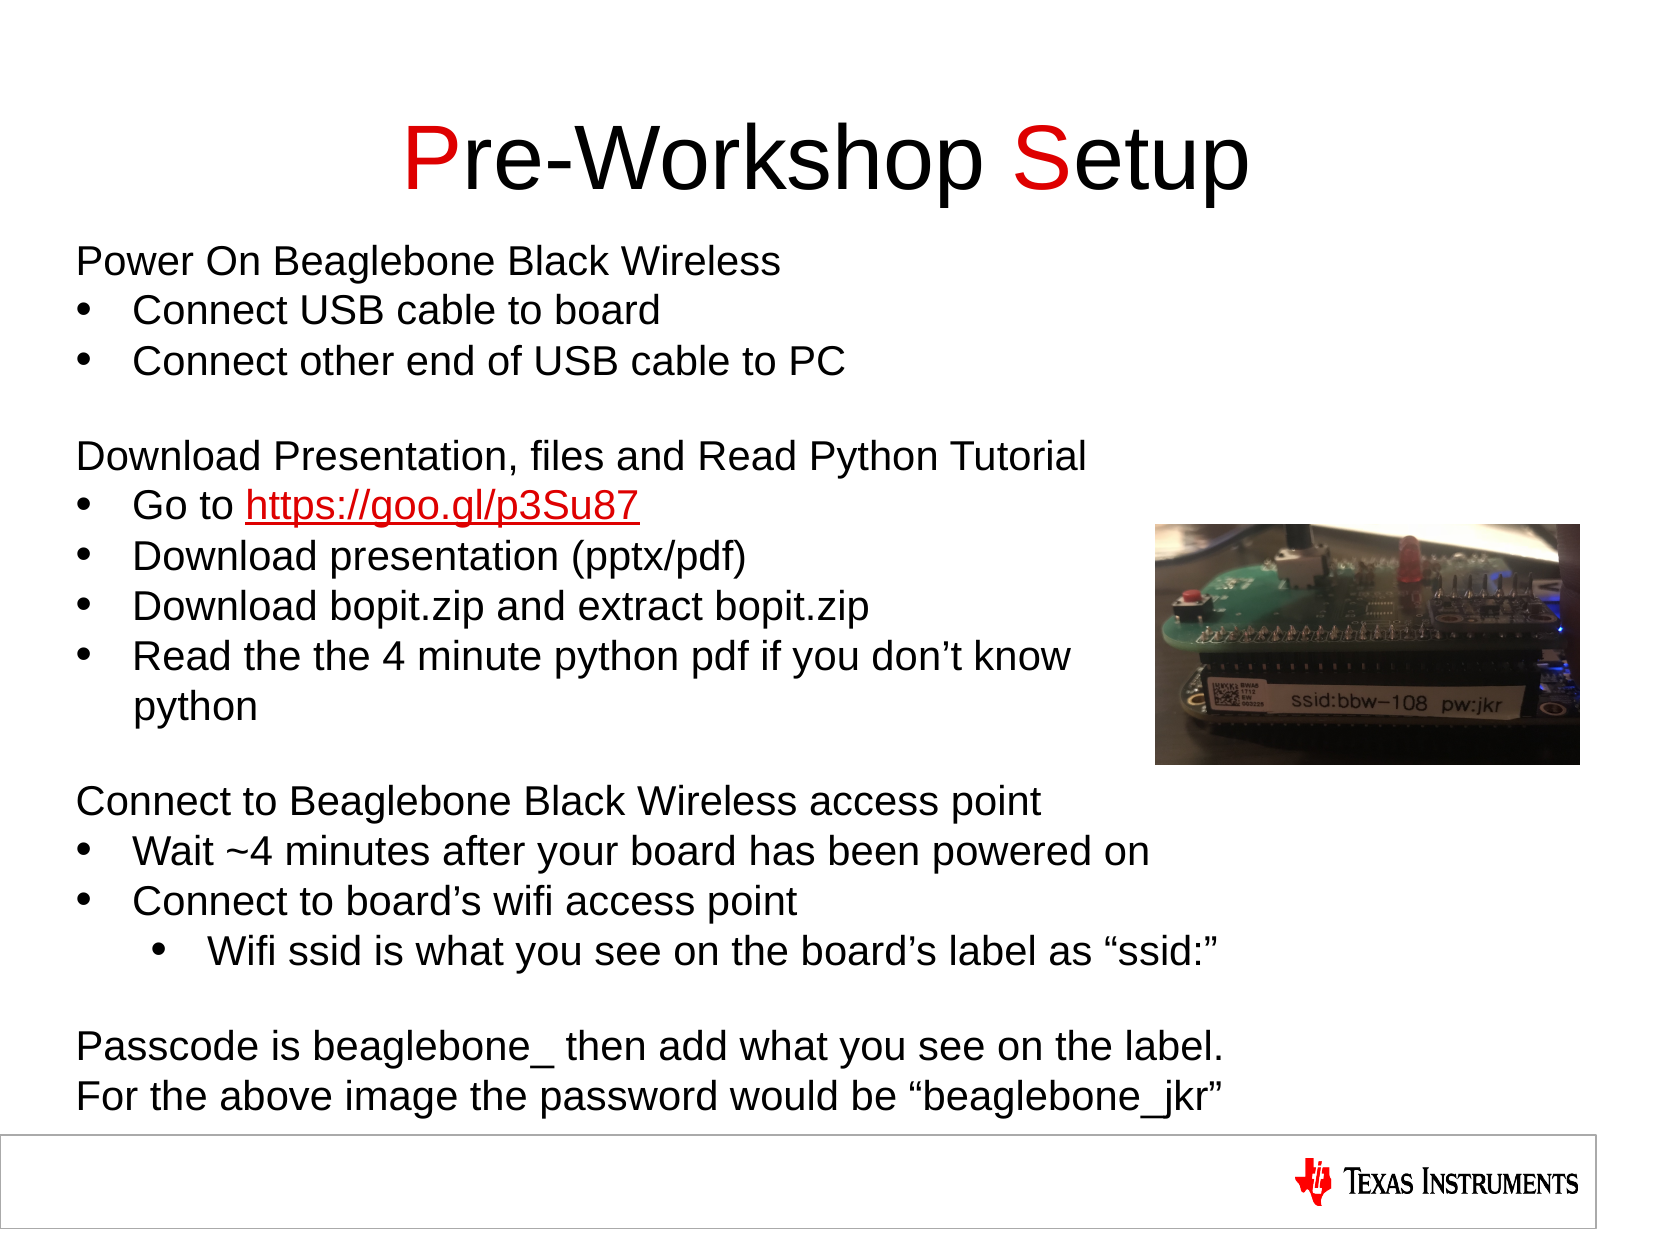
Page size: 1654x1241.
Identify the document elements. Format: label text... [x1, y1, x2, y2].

text_box Pre-Workshop Setup [82, 49, 1571, 225]
picture [1154, 524, 1580, 766]
picture [1295, 1158, 1578, 1206]
text_box Power On Beaglebone Black Wireless Connect USB cable to board Connect other end of USB cable to PC Download Presentation, files and Read Python Tutorial Go to https://goo.gl/p3Su87 Download presentation (pptx/pdf) Download bopit.zip and extract bopit.zip Read the the 4 minute python pdf if you don’t know python Connect to Beaglebone Black Wireless access point Wait ~4 minutes after your board has been powered on Connect to board’s wifi access point Wifi ssid is what you see on the board’s label as “ssid:” Passcode is beaglebone_ then add what you see on the label. For the above image the password would be “beaglebone_jkr” [60, 225, 1592, 1120]
